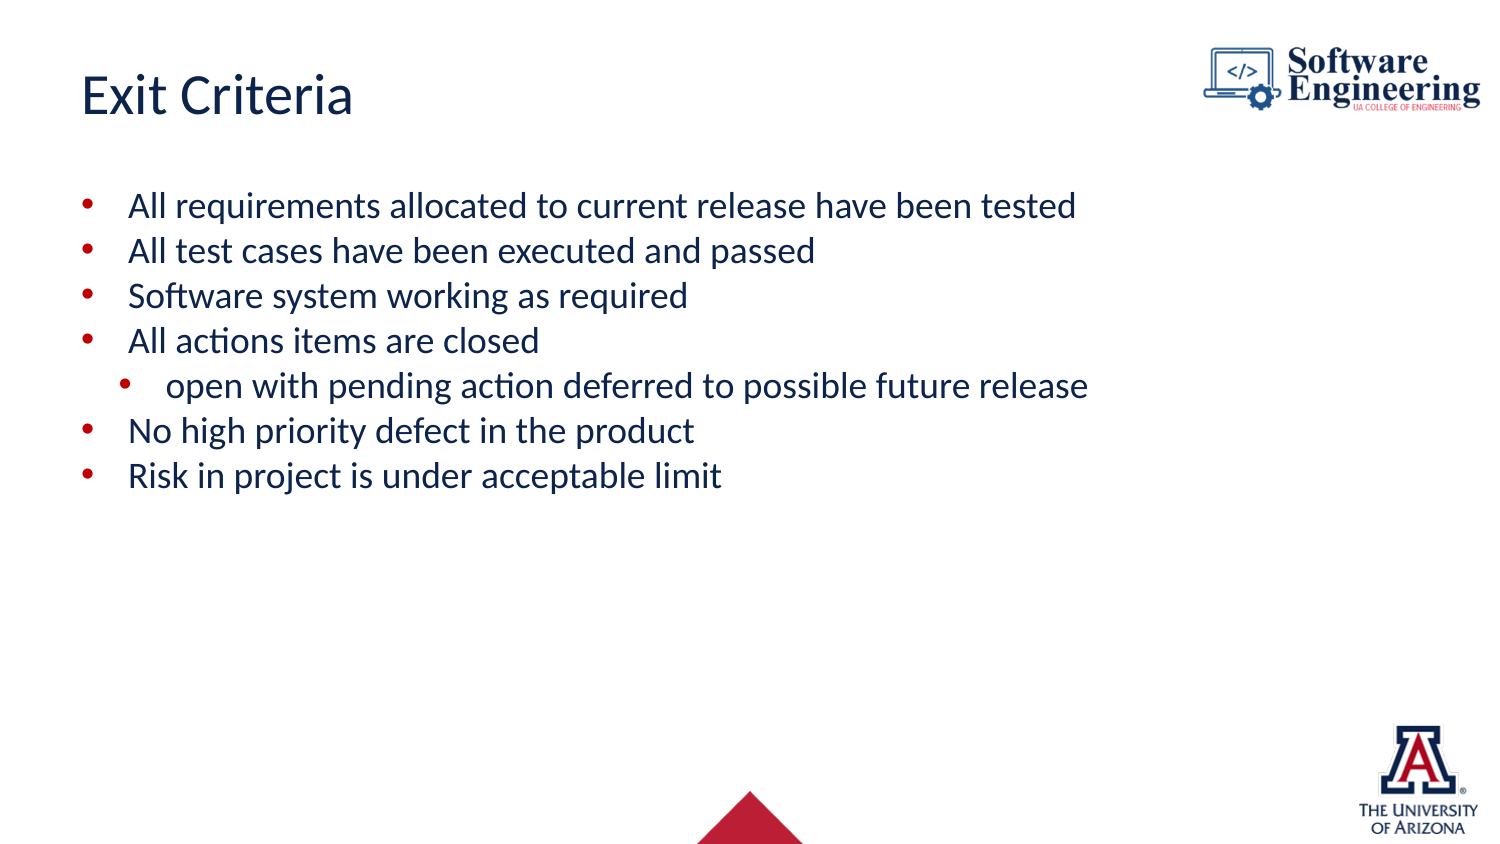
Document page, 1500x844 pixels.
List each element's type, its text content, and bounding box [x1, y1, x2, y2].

picture [697, 791, 803, 844]
picture [1191, 36, 1490, 118]
picture [1359, 723, 1478, 834]
list All requirements allocated to current release have been tested All test cases have been executed and passed Software system working as required All actions items are closed open with pending action deferred to possible future release No high priority defect in the product Risk in project is under acceptable limit [74, 174, 1202, 759]
title Exit Criteria [75, 48, 1425, 135]
